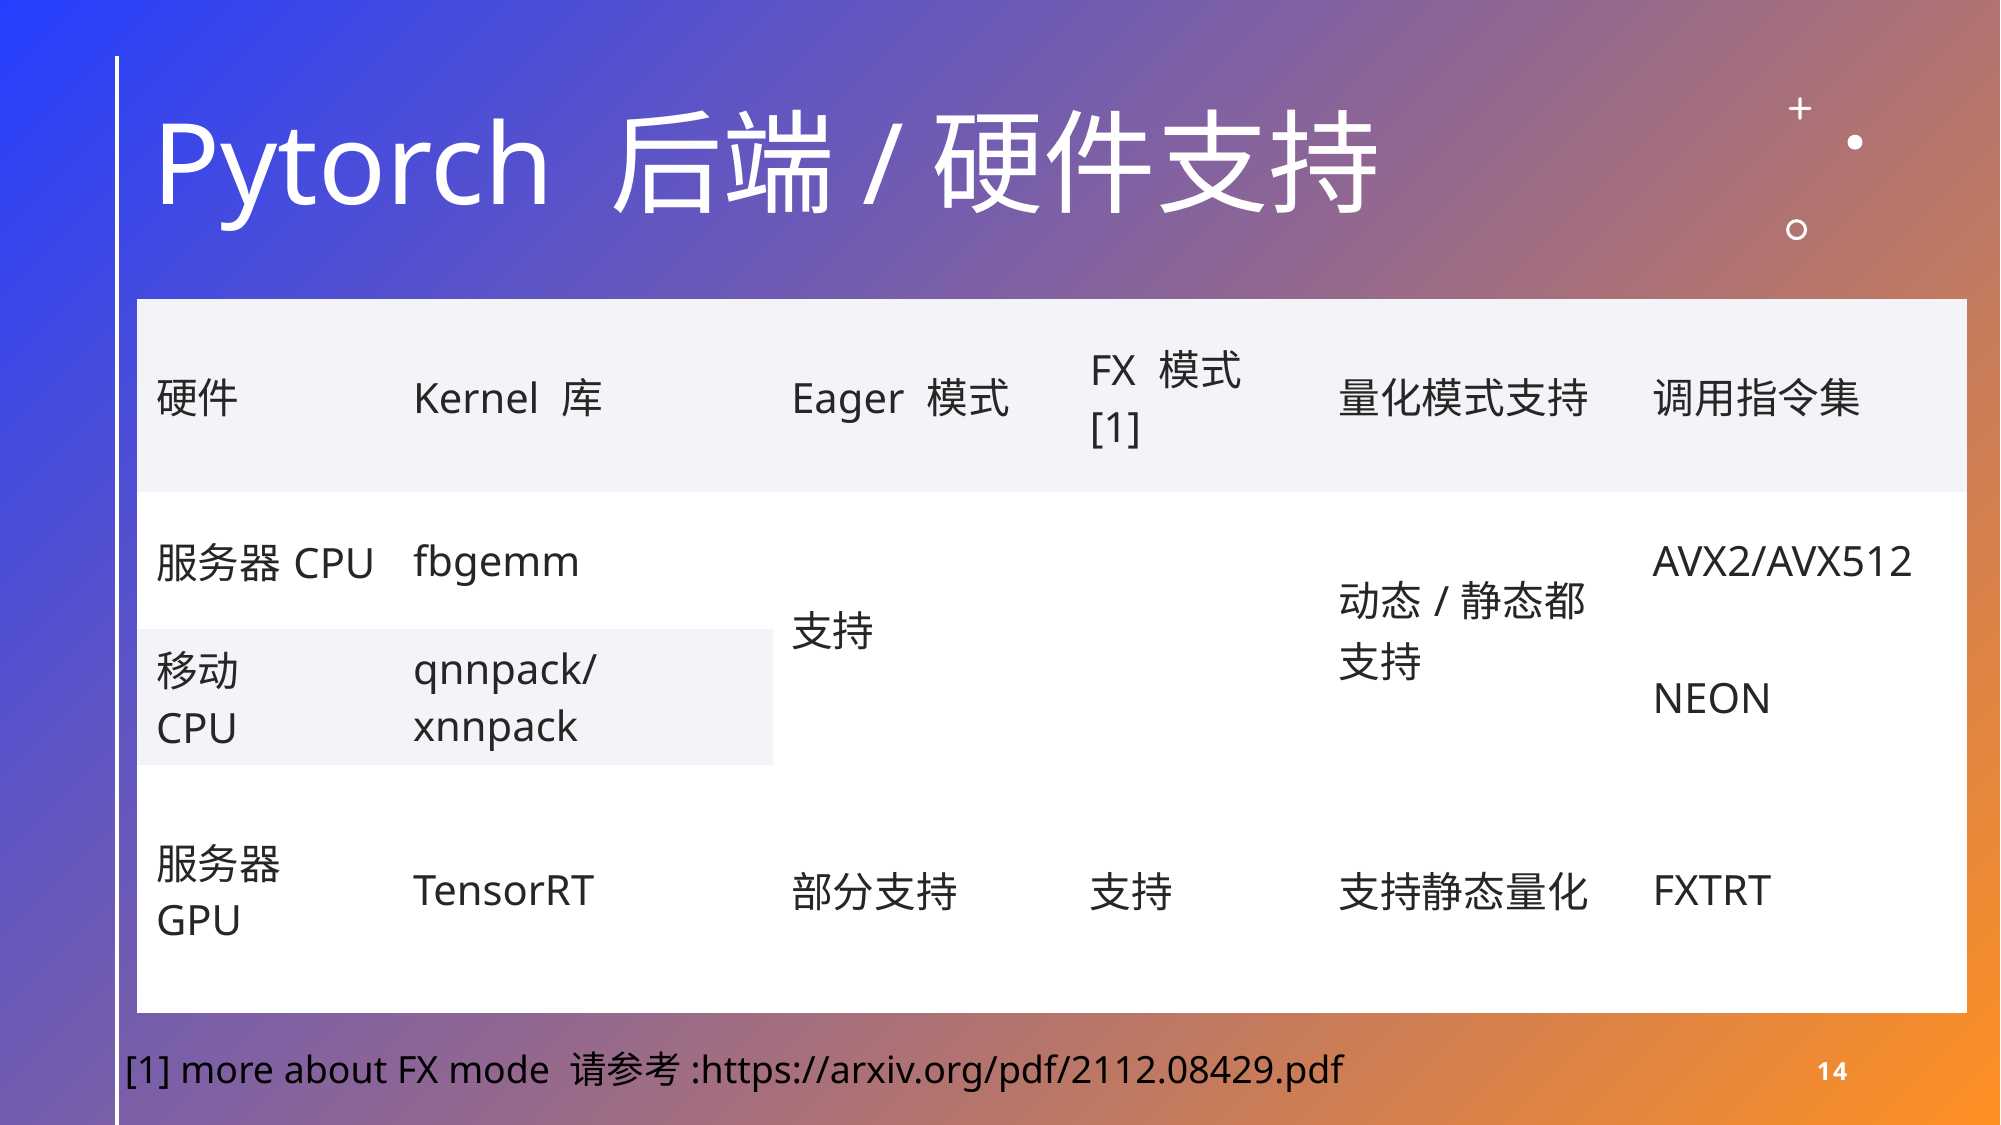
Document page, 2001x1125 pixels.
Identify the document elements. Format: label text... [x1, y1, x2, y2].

text_box [1847, 134, 1863, 150]
table_header Eager 模式 [773, 299, 1071, 492]
table_cell 支持静态量化 [1320, 765, 1634, 1013]
table_header 调用指令集 [1634, 299, 1967, 492]
text_box [0, 0, 2000, 1125]
table_cell TensorRT [395, 765, 773, 1013]
table_cell 服务器CPU [137, 492, 395, 629]
slide_number 14 [1412, 1042, 1863, 1103]
table_cell qnnpack/xnnpack [395, 629, 773, 765]
table_header 量化模式支持 [1320, 299, 1634, 492]
table_cell fbgemm [395, 492, 773, 629]
table_header FX 模式[1] [1071, 299, 1320, 492]
table_header Kernel 库 [395, 299, 773, 492]
table_cell 支持 [773, 492, 1320, 765]
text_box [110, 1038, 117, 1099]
table_cell AVX2/AVX512 [1634, 492, 1967, 629]
table_cell NEON [1634, 629, 1967, 765]
table_cell 移动 CPU [137, 629, 395, 765]
table_header 硬件 [137, 299, 395, 492]
table_cell 服务器 GPU [137, 765, 395, 1013]
table_cell 动态/静态都支持 [1320, 492, 1634, 765]
table_cell 部分支持 [773, 765, 1071, 1013]
text_box [1788, 97, 1812, 120]
text_box [1786, 219, 1808, 241]
text_box [1] more about FX mode 请参考:https://arxiv.org/pdf/2112.08429.pdf [118, 1038, 1359, 1099]
title Pytorch 后端/硬件支持 [137, 59, 1746, 278]
table_cell FXTRT [1634, 765, 1967, 1013]
table_cell 支持 [1071, 765, 1320, 1013]
